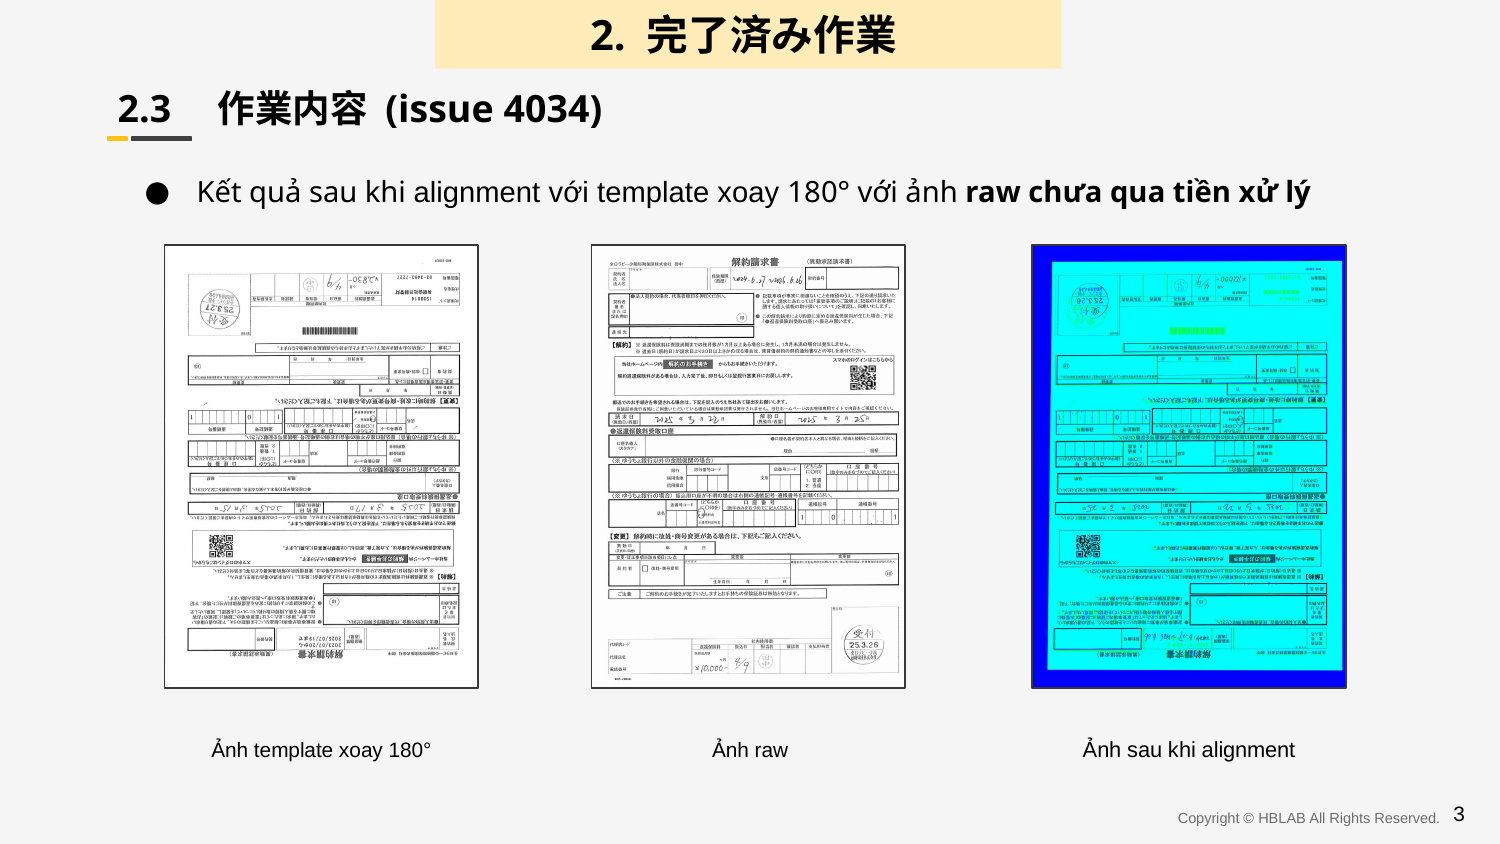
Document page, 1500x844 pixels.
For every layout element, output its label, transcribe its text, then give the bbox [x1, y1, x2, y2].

picture [1032, 245, 1346, 688]
picture [164, 245, 478, 688]
text_box 2.3 作業内容 (issue 4034) [102, 70, 1398, 140]
text_box 3 [1438, 793, 1485, 834]
text_box Ảnh template xoay 180° [149, 724, 494, 774]
text_box Ảnh sau khi alignment [1017, 724, 1361, 774]
text_box Kết quả sau khi alignment với template xoay 180° với ảnh raw chưa qua tiền xử lý [102, 148, 1398, 785]
picture [591, 245, 905, 688]
text_box Ảnh raw [578, 724, 922, 774]
text_box 2. 完了済み作業 [435, 0, 1062, 69]
